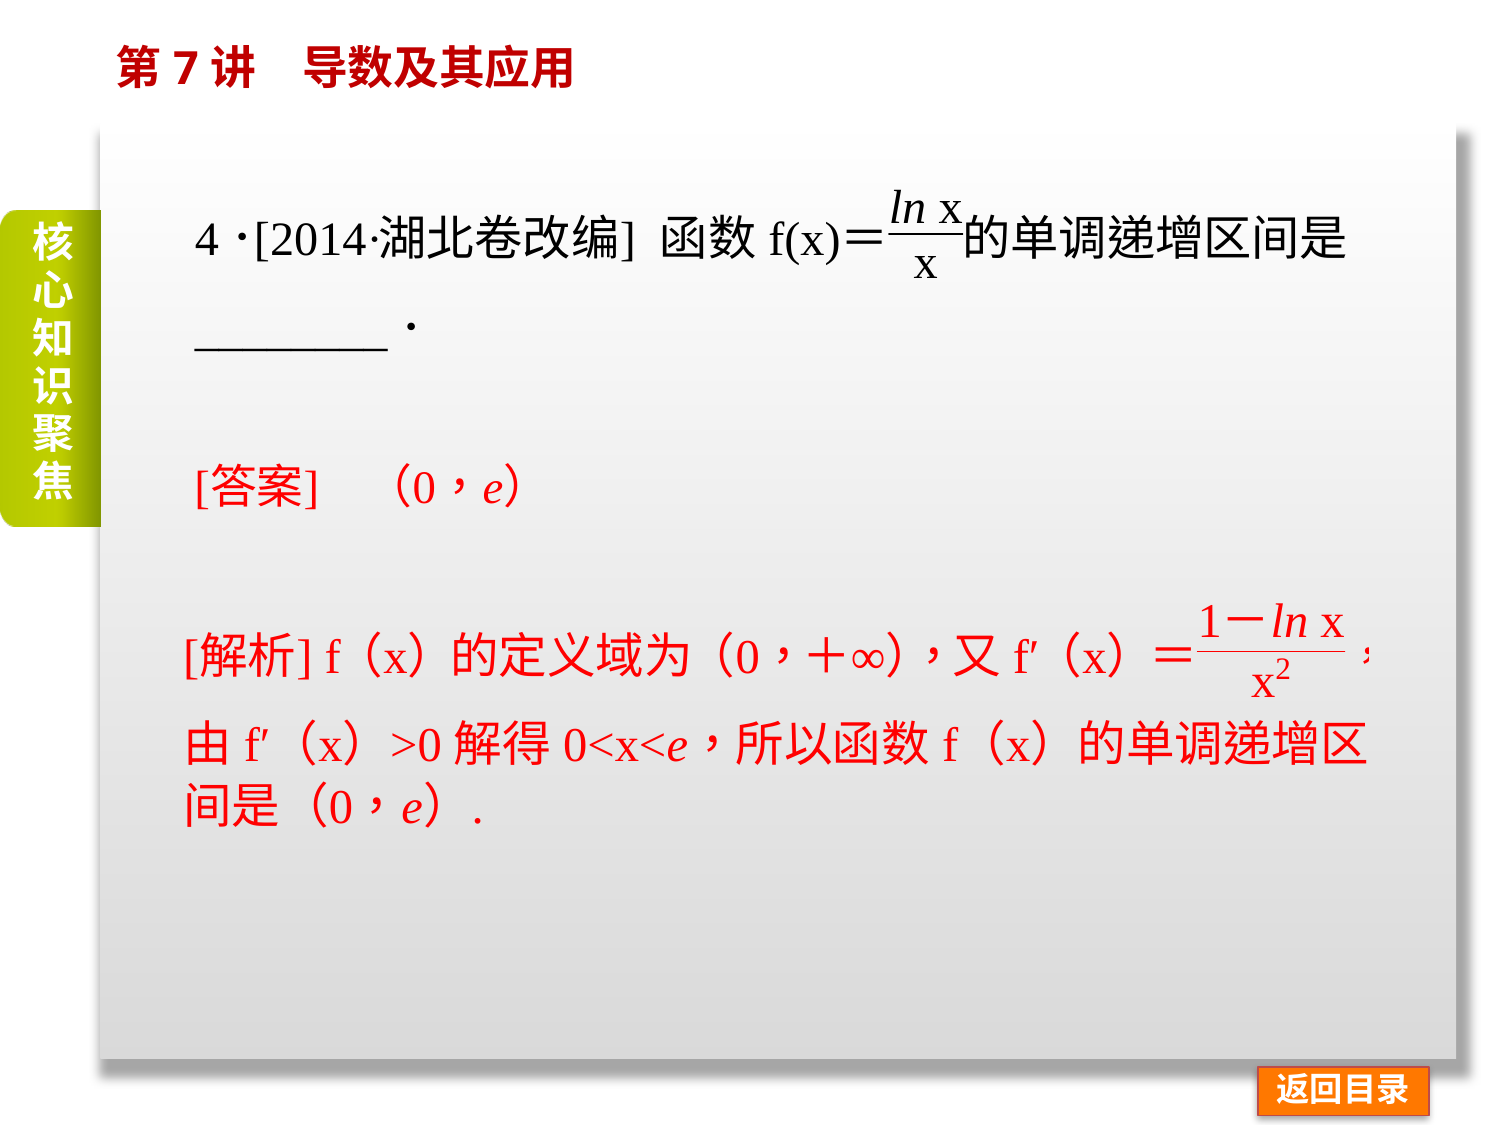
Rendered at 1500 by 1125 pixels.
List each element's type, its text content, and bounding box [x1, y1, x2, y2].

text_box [182, 585, 1370, 1028]
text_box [194, 172, 1349, 484]
text_box 返回目录 [1257, 1066, 1430, 1116]
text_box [147, 455, 602, 578]
picture [0, 210, 101, 528]
title 第7讲 导数及其应用 [100, 27, 1199, 106]
